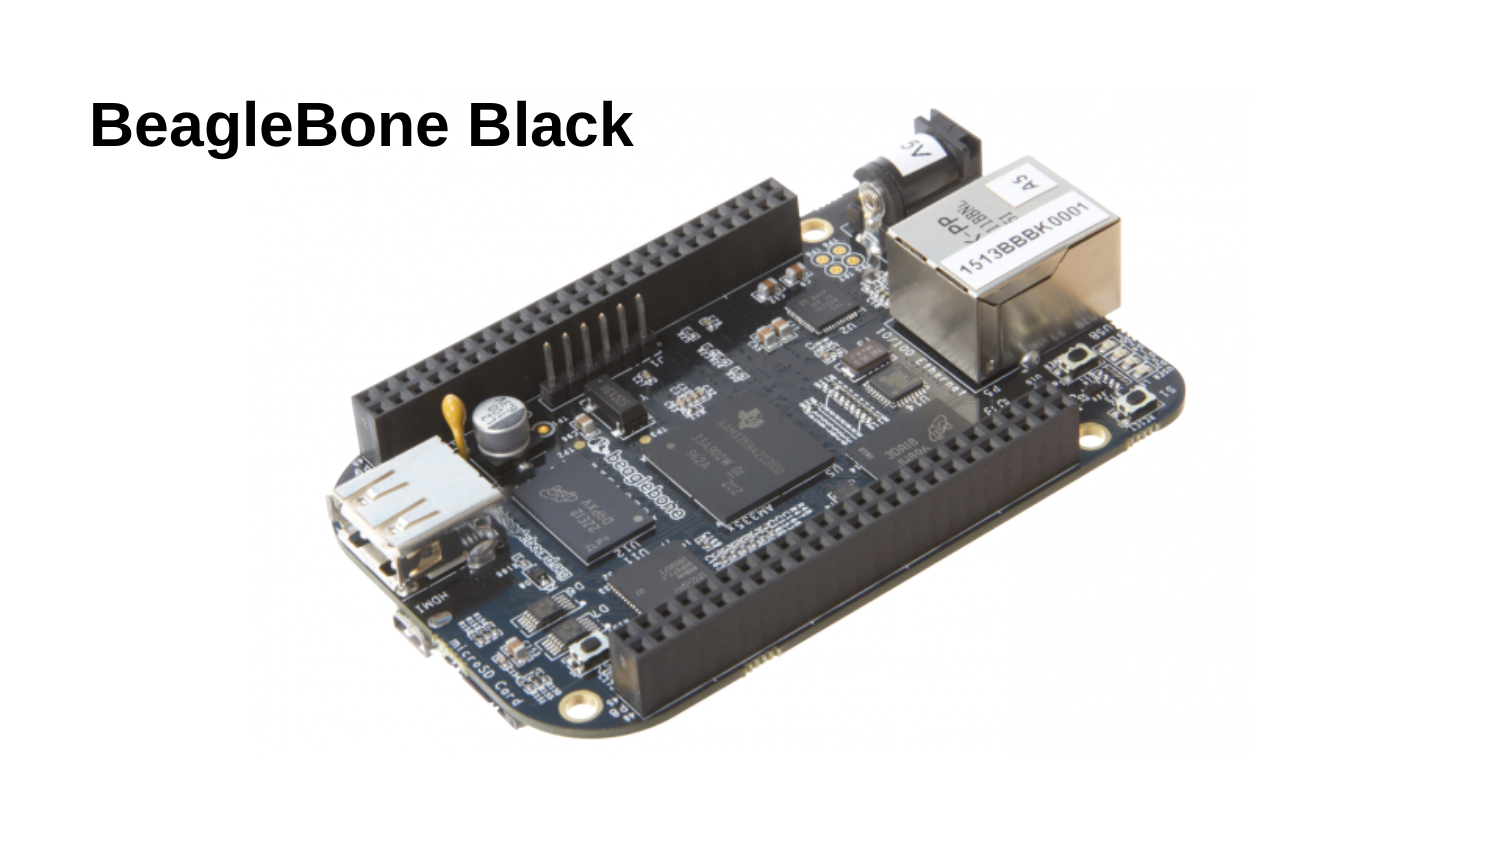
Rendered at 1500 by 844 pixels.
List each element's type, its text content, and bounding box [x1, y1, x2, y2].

text_box BeagleBone Black [75, 33, 1425, 175]
picture [249, 88, 1251, 755]
